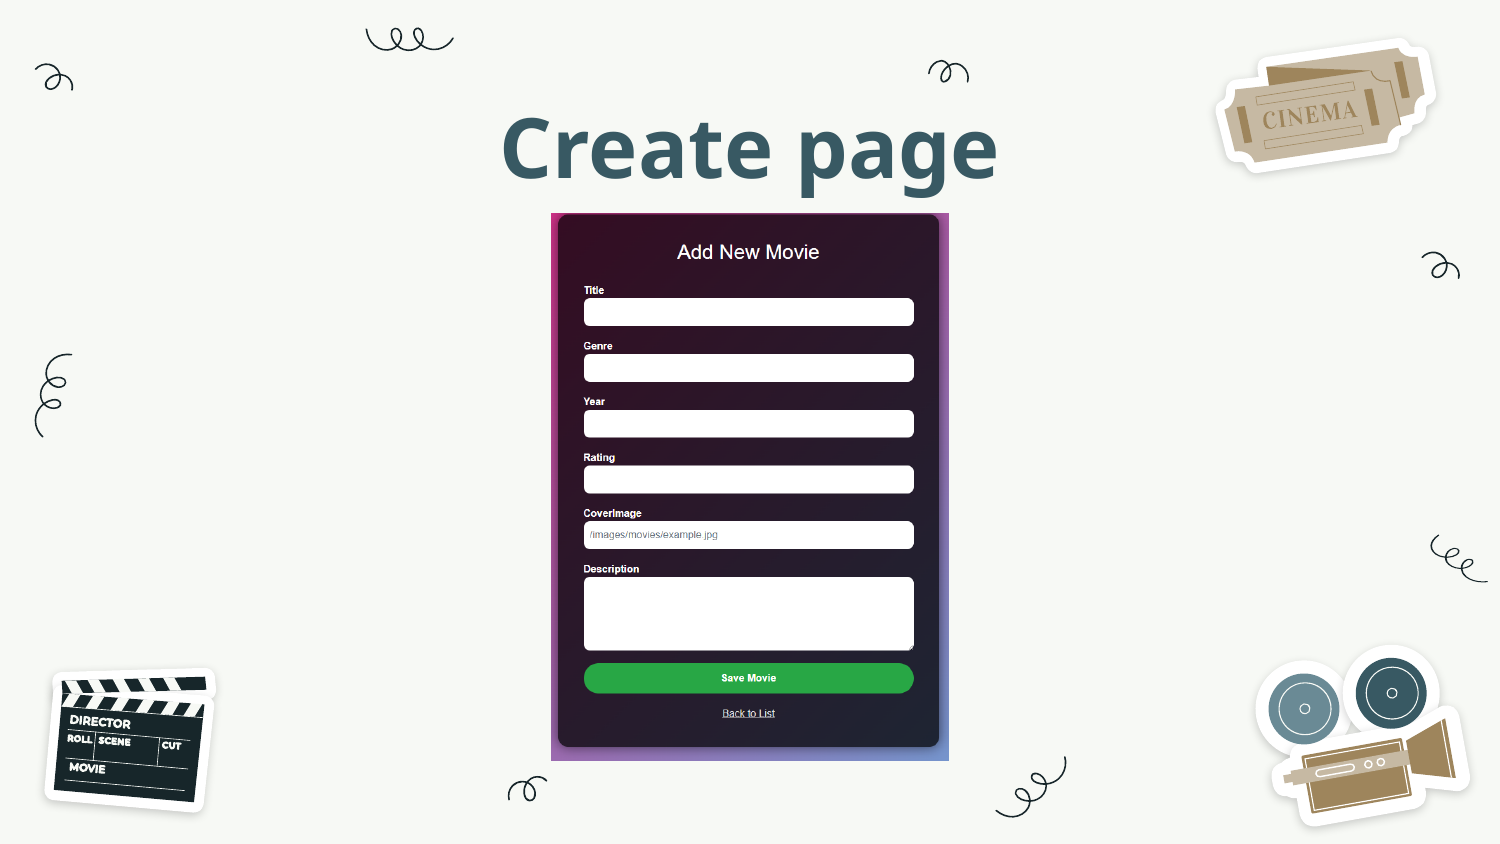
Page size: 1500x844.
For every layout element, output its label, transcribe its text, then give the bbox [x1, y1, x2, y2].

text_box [45, 654, 216, 815]
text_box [1220, 43, 1431, 168]
picture [551, 213, 949, 761]
title Create page [413, 64, 1087, 193]
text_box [1265, 660, 1452, 809]
